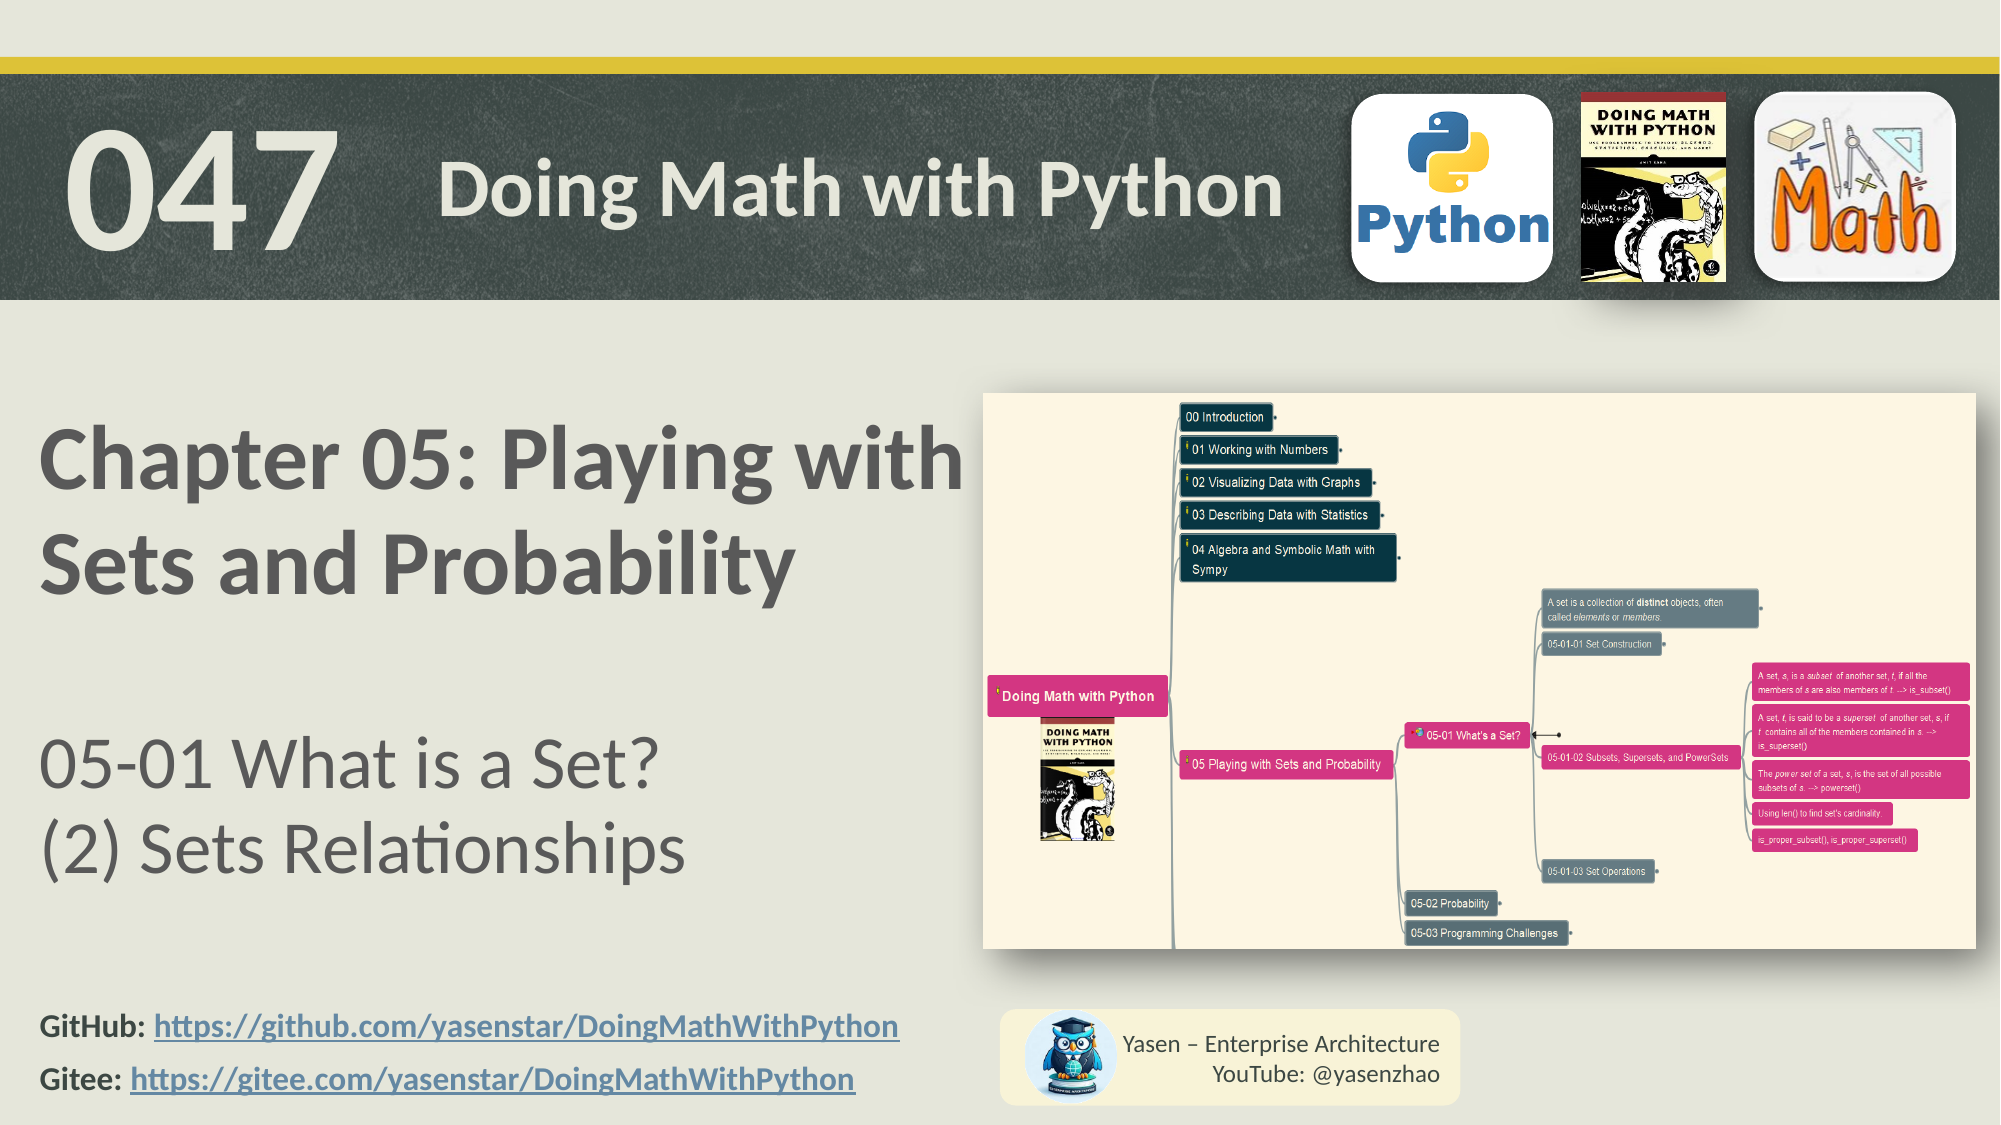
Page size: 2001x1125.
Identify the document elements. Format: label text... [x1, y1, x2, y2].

text_box Chapter 05: Playing with Sets and Probability 05-01 What is a Set? (2) Sets Relationships [24, 355, 1034, 942]
picture [0, 74, 2000, 300]
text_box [999, 1009, 1461, 1106]
text_box GitHub: https://github.com/yasenstar/DoingMathWithPython Gitee: https://gitee.com/yasenstar/DoingMathWithPython [24, 997, 950, 1112]
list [983, 393, 1976, 949]
text_box 047 [48, 132, 359, 244]
title Doing Math with Python [422, 76, 1323, 300]
